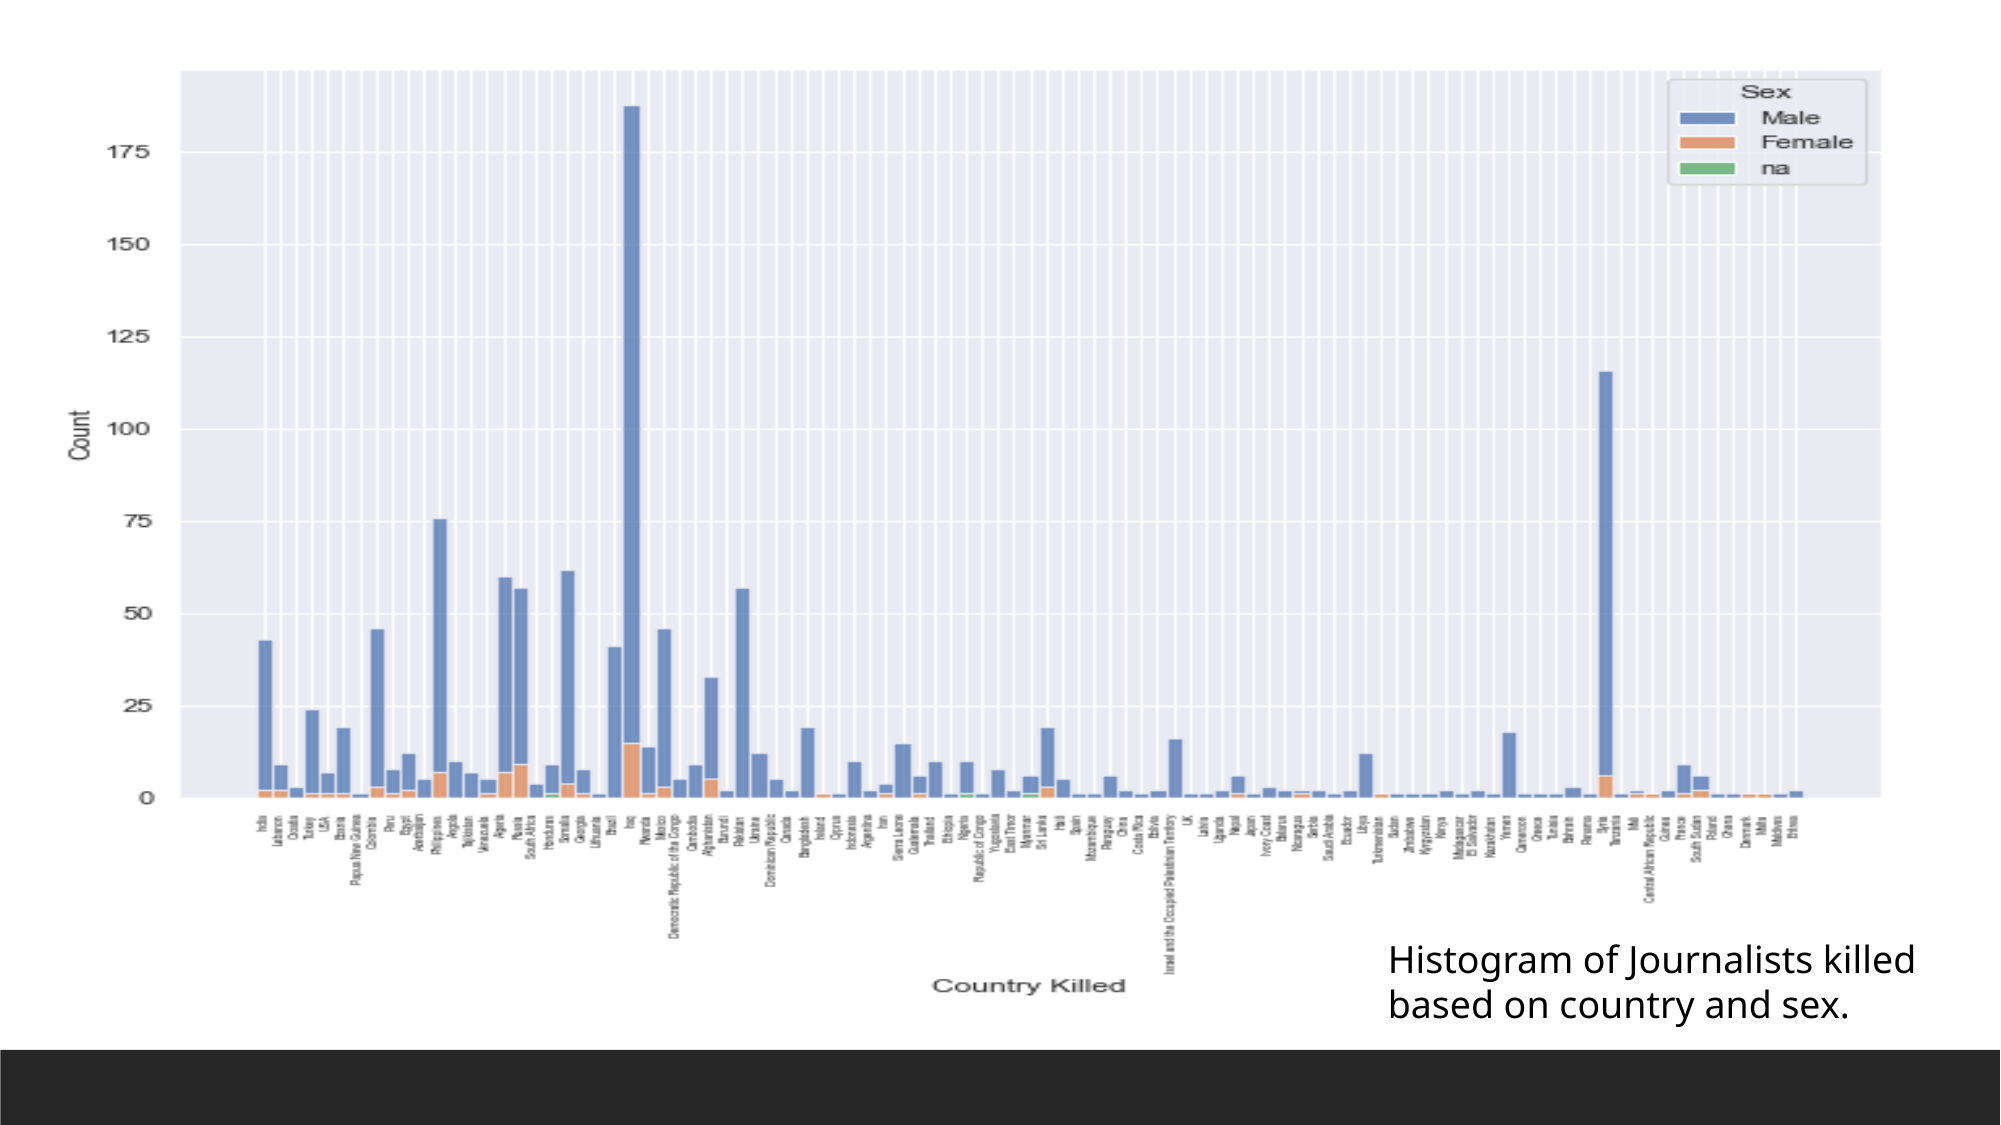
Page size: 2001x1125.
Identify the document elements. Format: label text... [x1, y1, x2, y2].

text_box Histogram of Journalists killed based on country and sex. [1373, 928, 2000, 1033]
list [50, 58, 1901, 1007]
